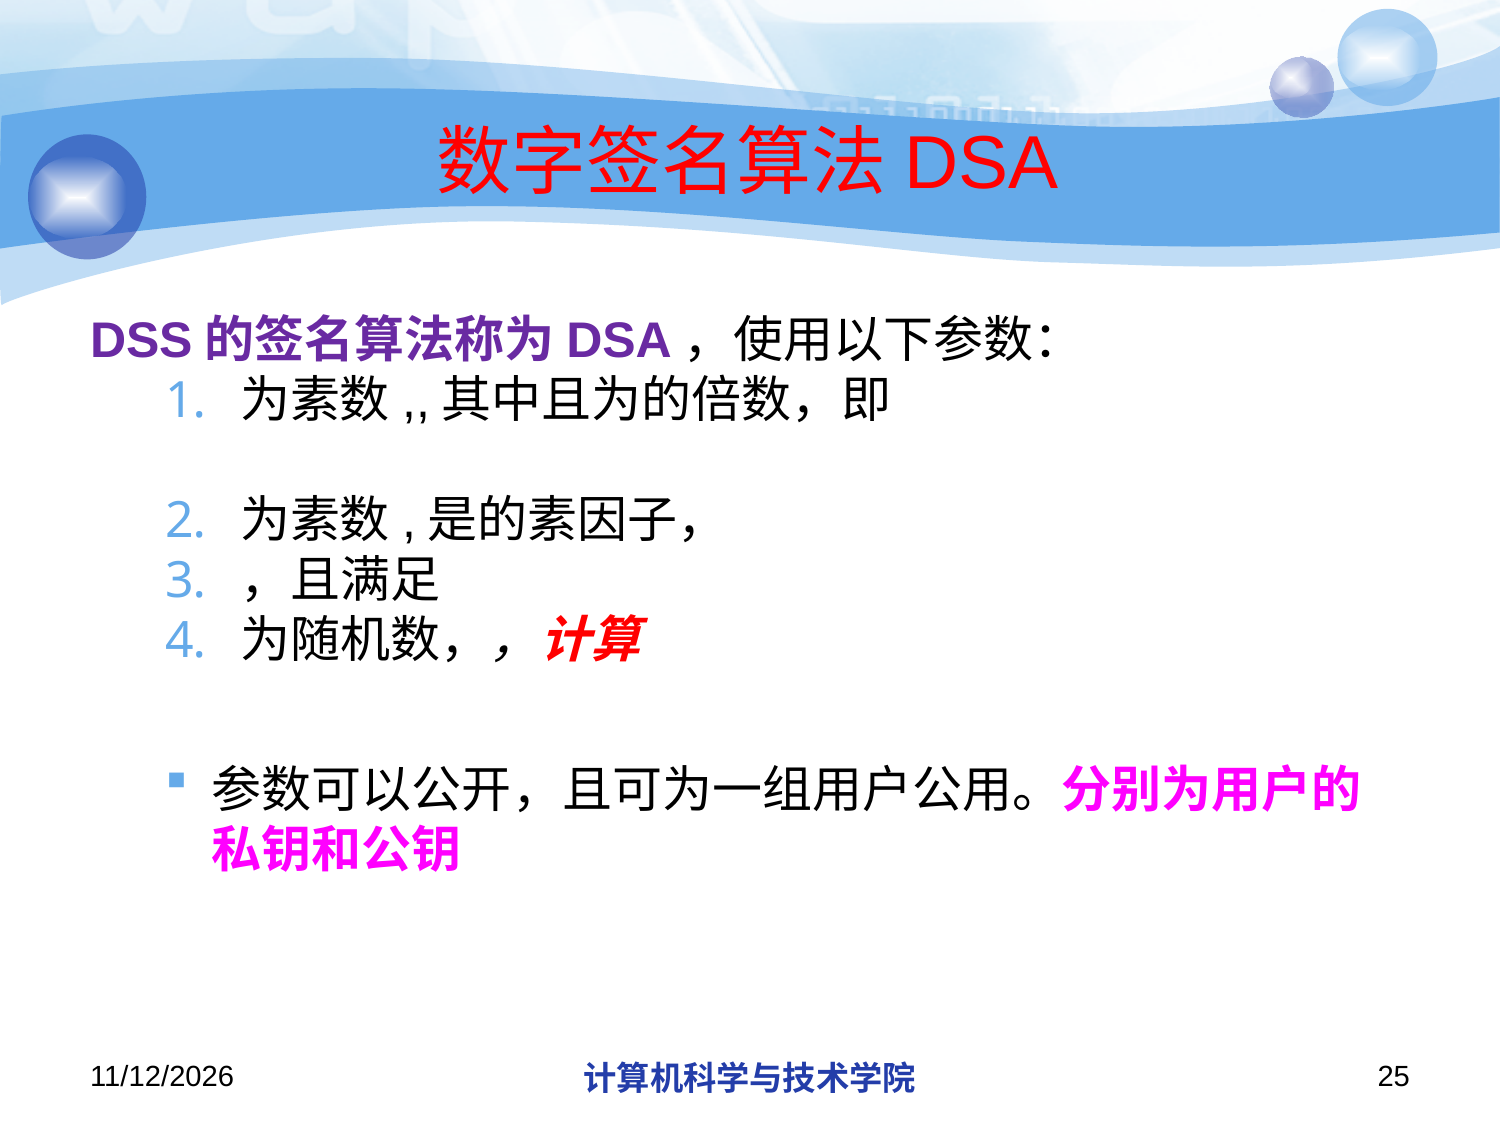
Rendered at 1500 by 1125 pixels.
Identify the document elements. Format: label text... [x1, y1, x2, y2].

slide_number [74, 1049, 426, 1103]
picture [0, 0, 1500, 112]
slide_number 25 [1074, 1049, 1426, 1103]
footer 计算机科学与技术学院 [512, 1049, 988, 1103]
title 数字签名算法DSA [149, 112, 1363, 206]
